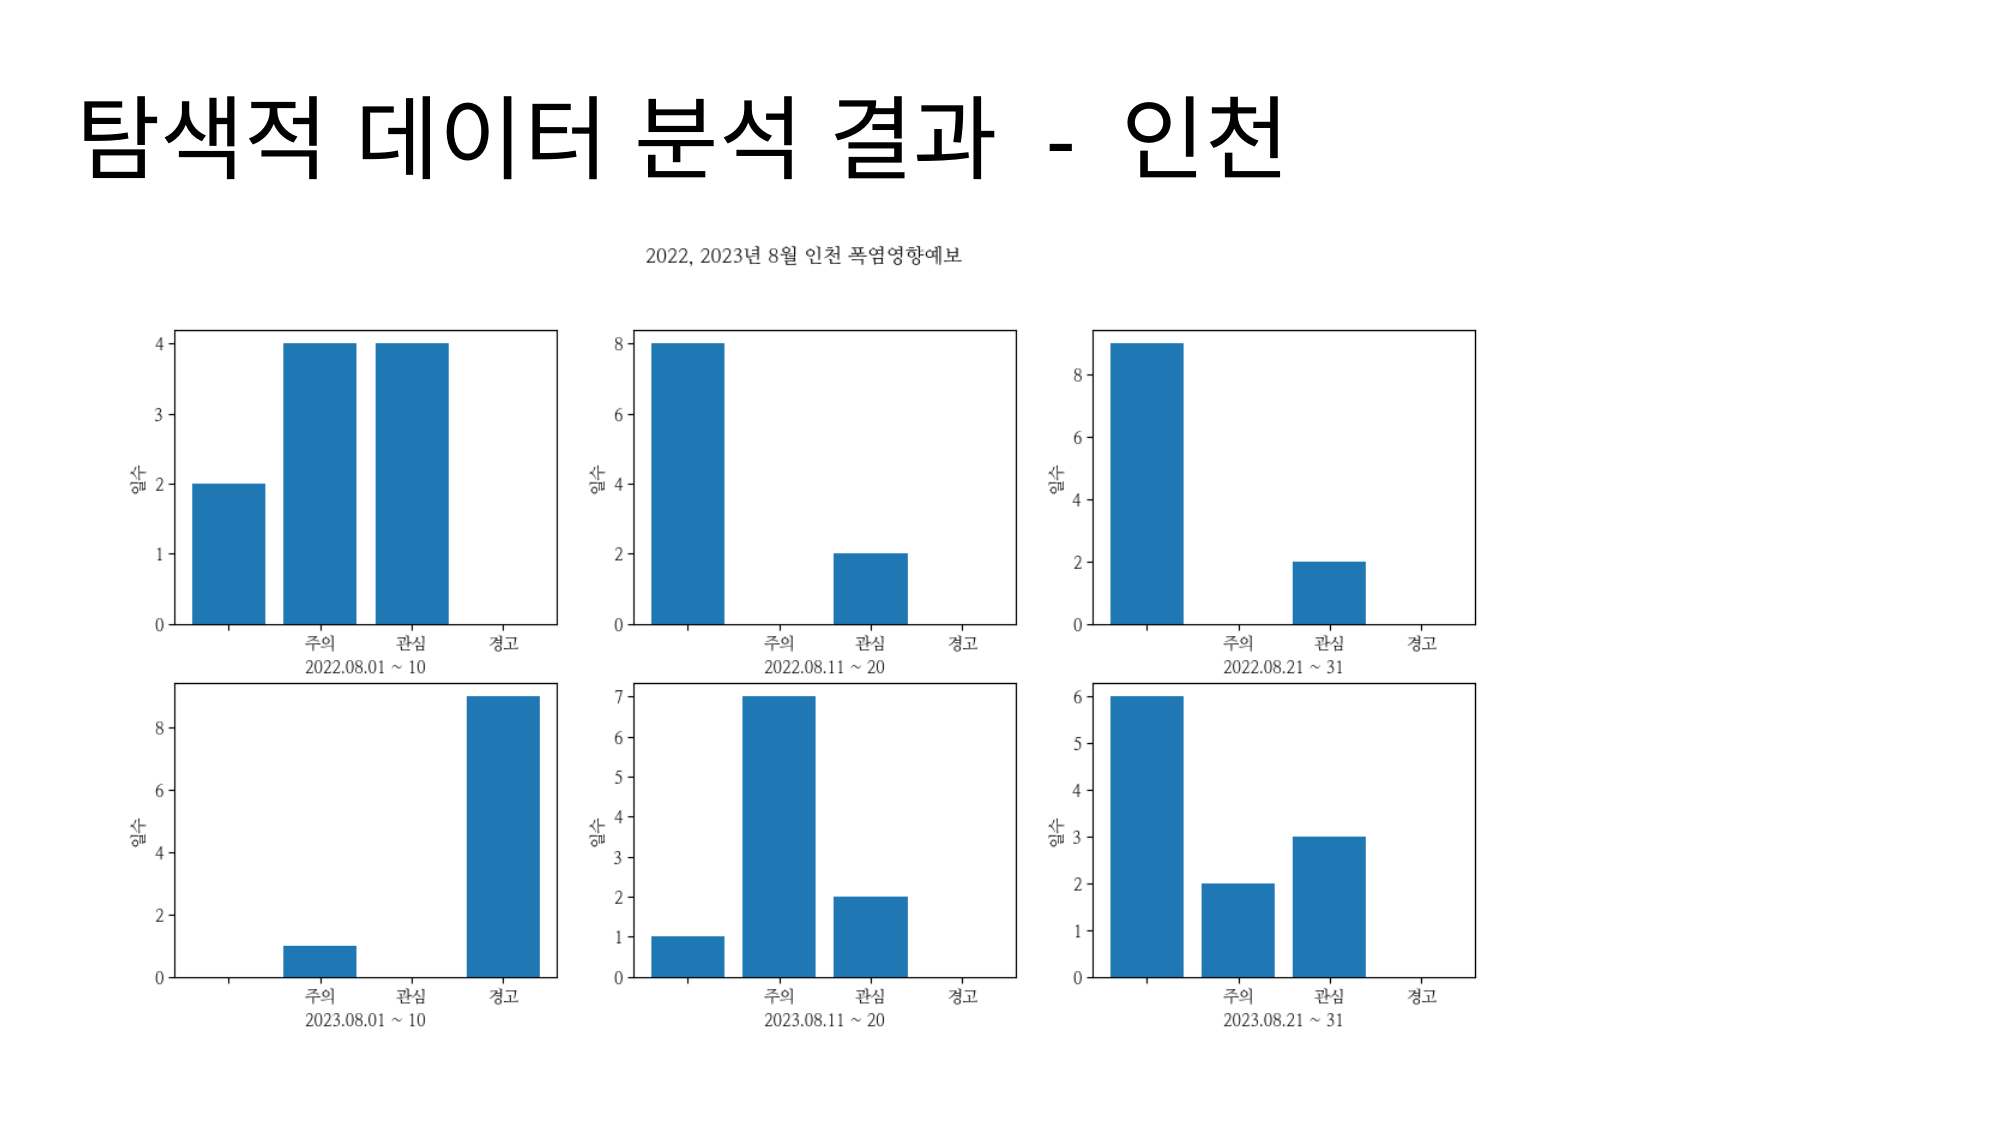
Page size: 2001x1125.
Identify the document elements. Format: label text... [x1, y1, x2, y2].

picture [118, 234, 1487, 1042]
title 탐색적 데이터 분석 결과 - 인천 [61, 33, 1787, 252]
